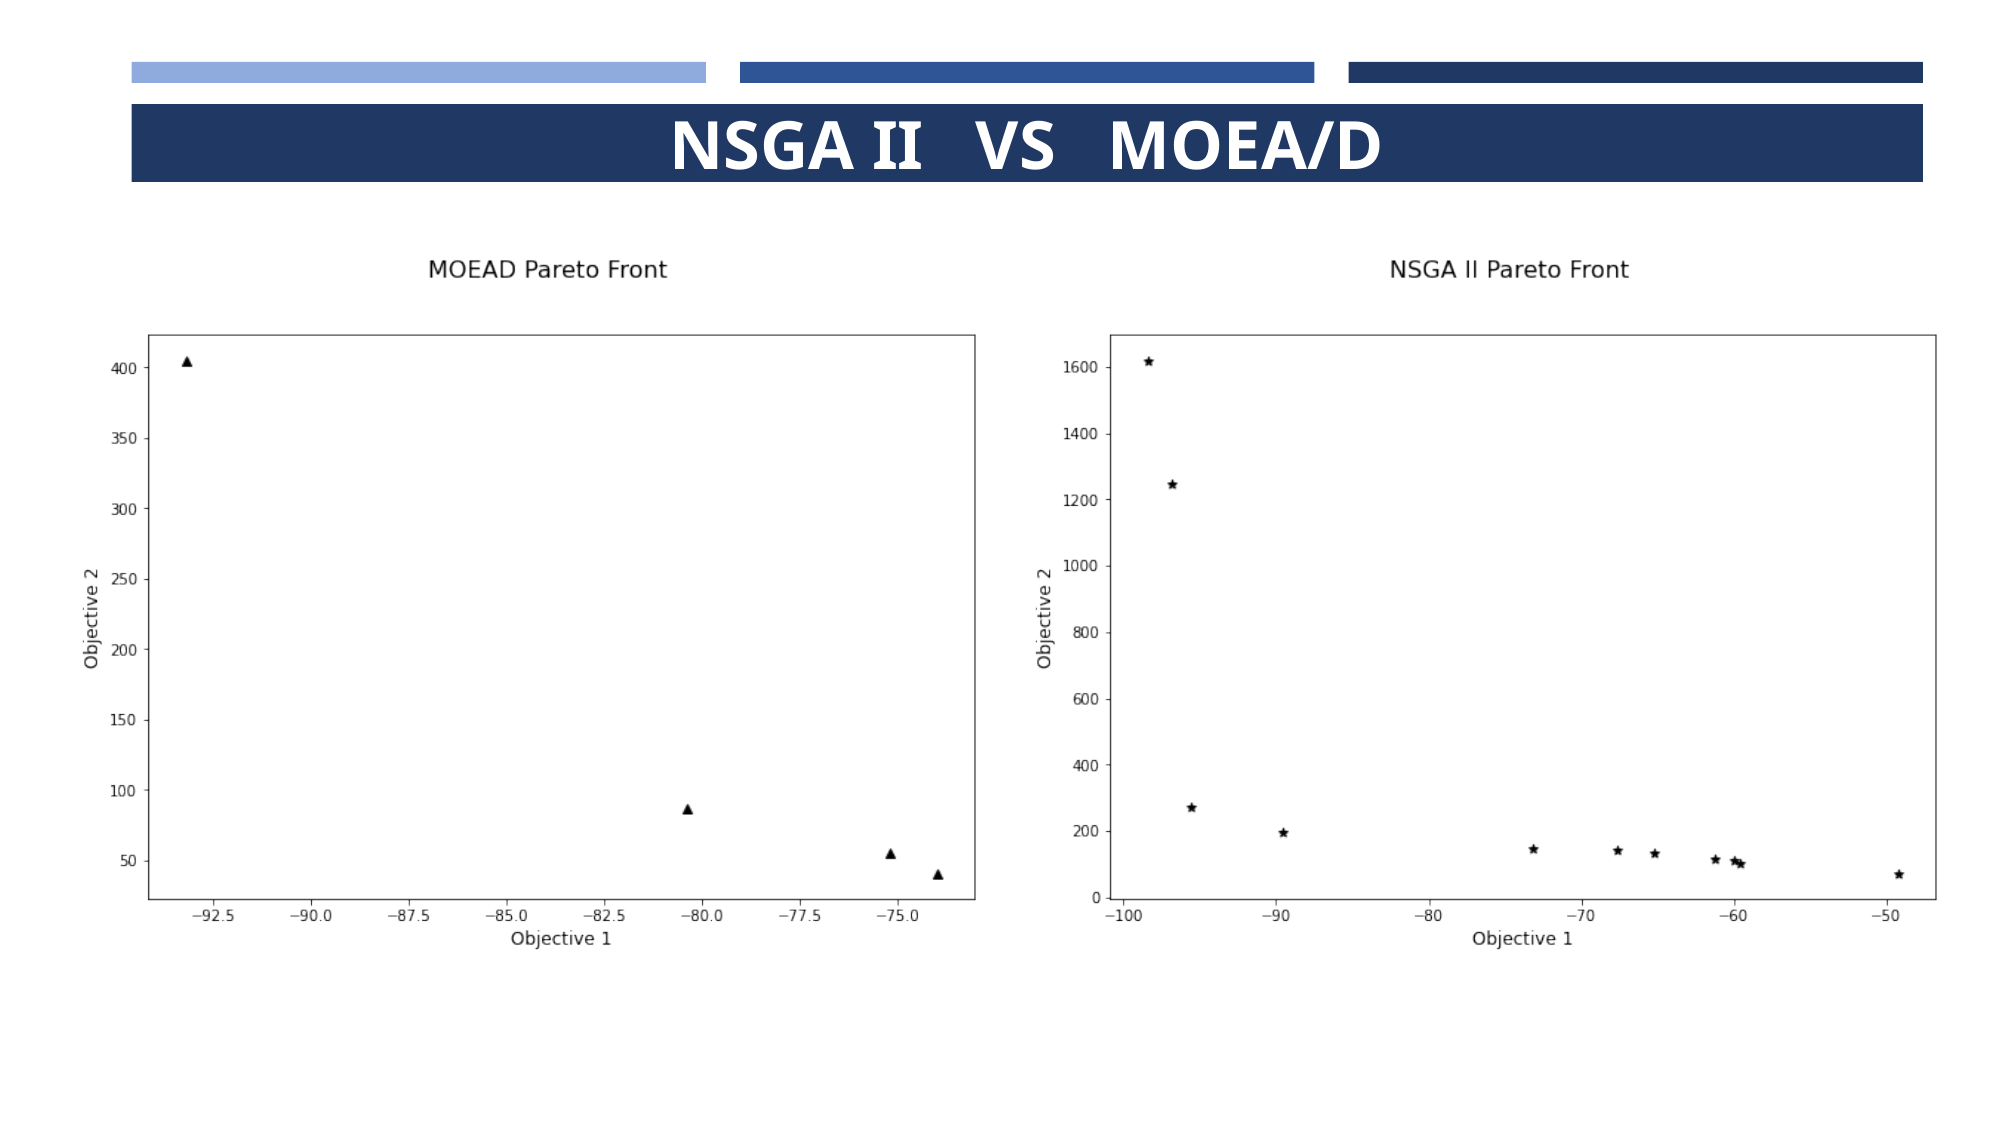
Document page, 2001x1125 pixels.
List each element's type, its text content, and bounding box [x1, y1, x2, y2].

picture [1027, 250, 1946, 960]
text_box [1347, 61, 1924, 84]
text_box NSGA II VS MOEA/D [131, 103, 1924, 183]
picture [74, 250, 985, 960]
text_box [131, 61, 707, 84]
text_box [739, 61, 1315, 84]
